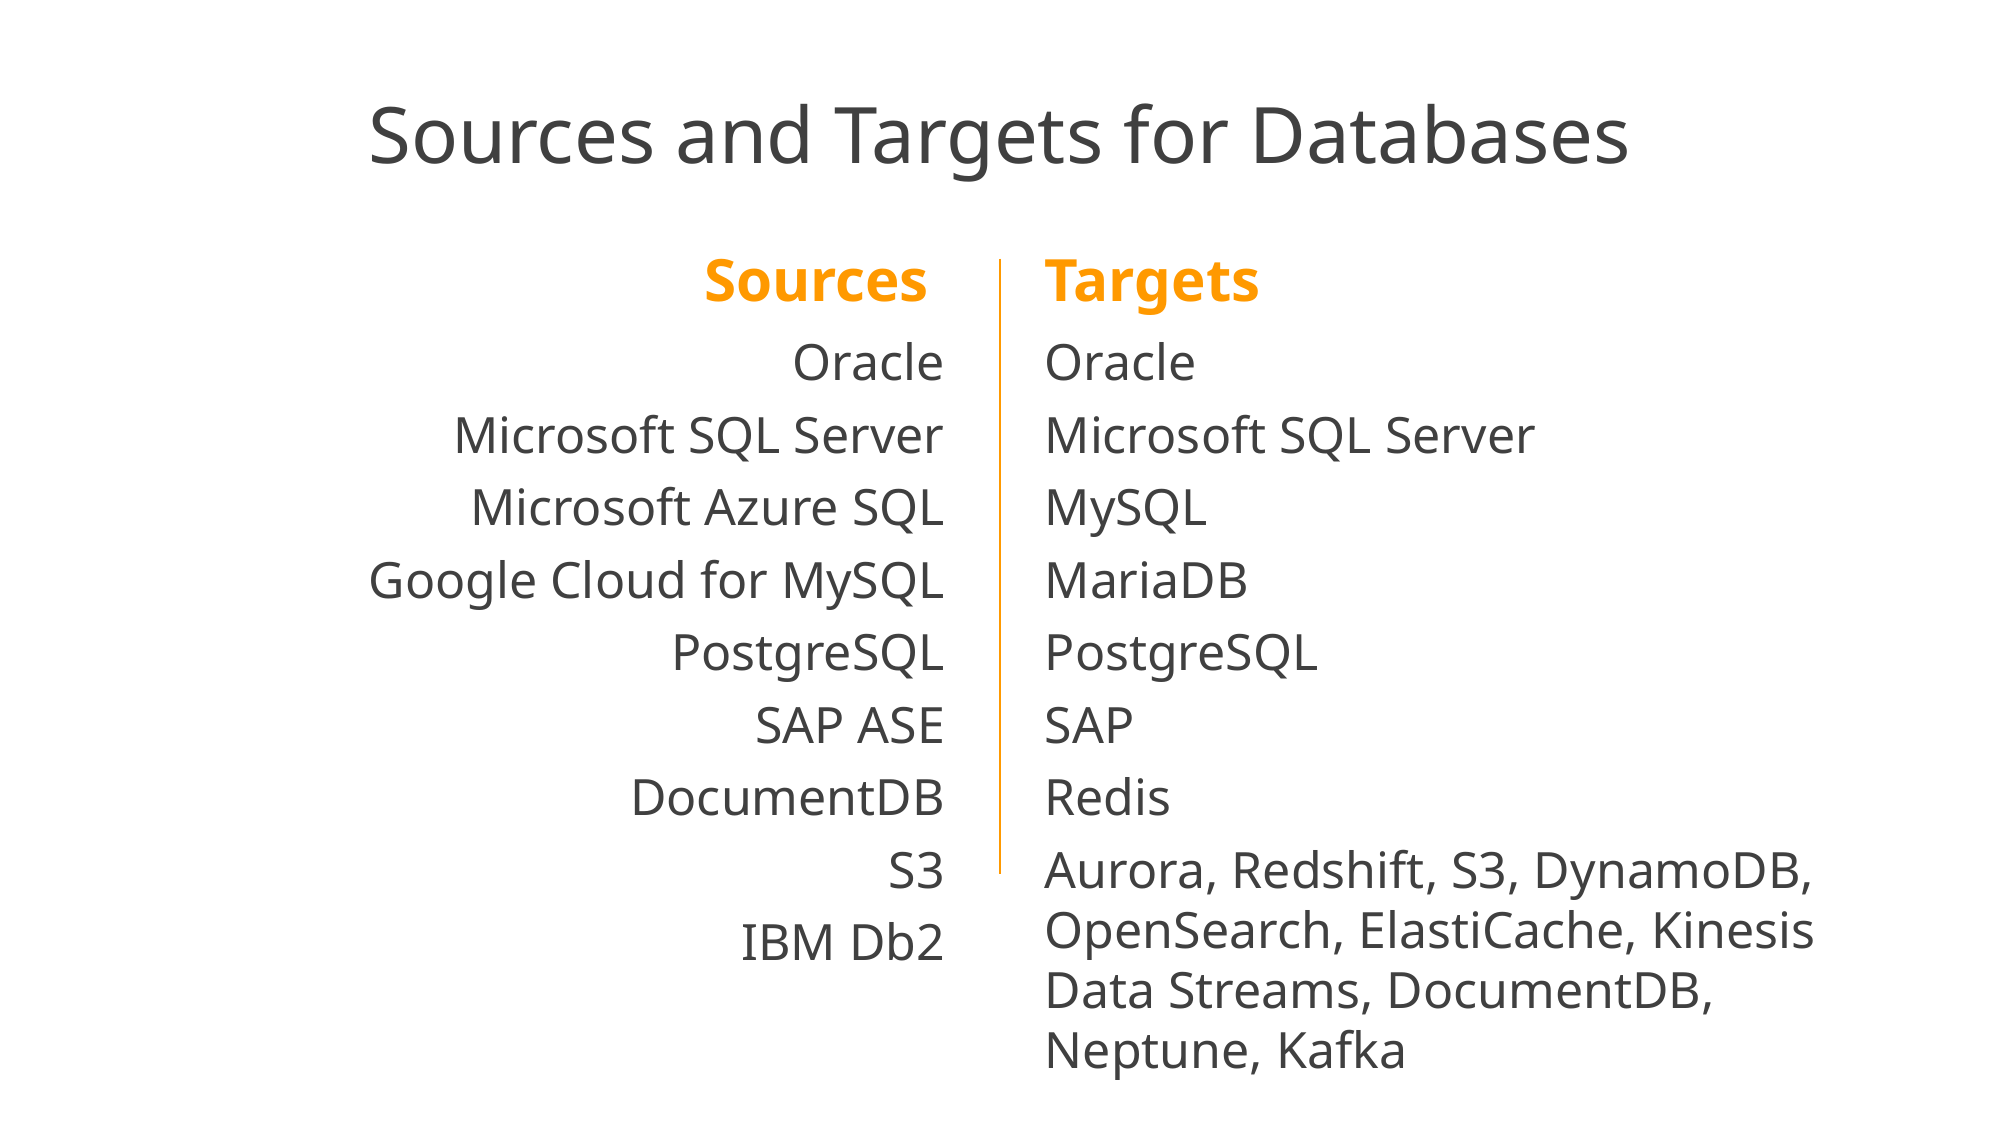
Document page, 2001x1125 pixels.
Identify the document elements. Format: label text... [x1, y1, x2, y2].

text_box Oracle Microsoft SQL Server MySQL MariaDB PostgreSQL SAP Redis Aurora, Redshift, S3, DynamoDB, OpenSearch, ElastiCache, Kinesis Data Streams, DocumentDB, Neptune, Kafka [1044, 325, 1907, 1100]
text_box Sources [93, 233, 956, 319]
text_box Oracle Microsoft SQL Server Microsoft Azure SQL Google Cloud for MySQL PostgreSQL SAP ASE DocumentDB S3 IBM Db2 [176, 325, 956, 965]
title Sources and Targets for Databases [137, 93, 1863, 183]
text_box Targets [1044, 233, 1907, 319]
